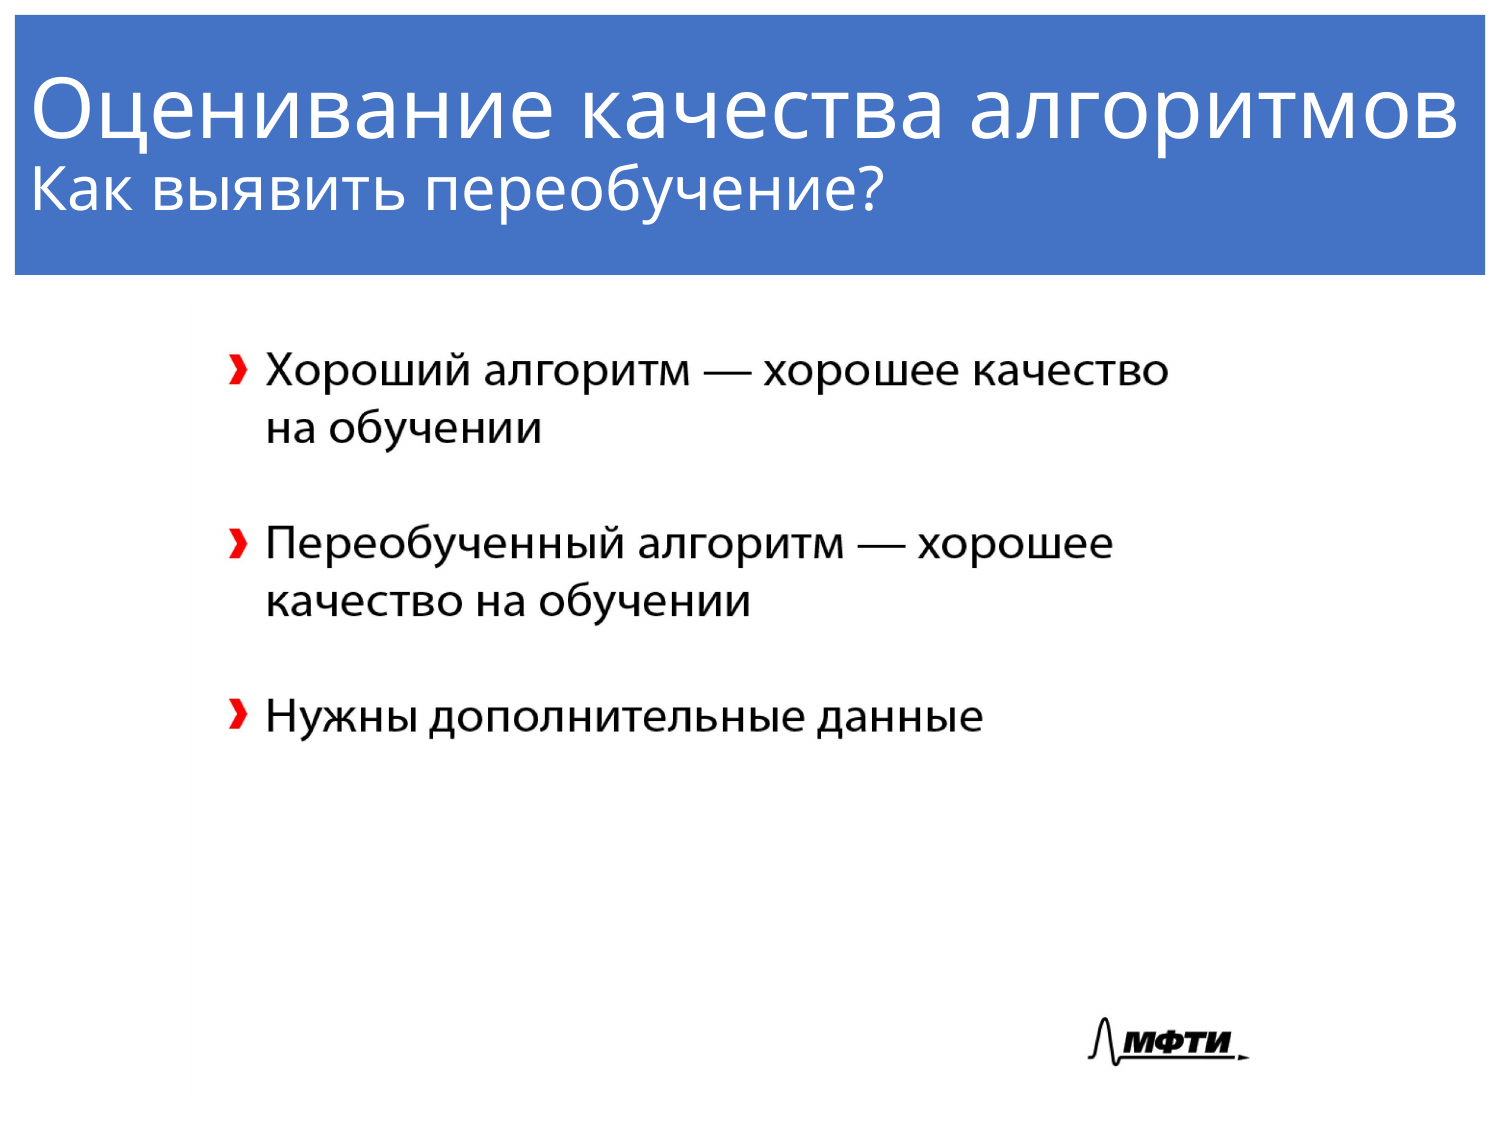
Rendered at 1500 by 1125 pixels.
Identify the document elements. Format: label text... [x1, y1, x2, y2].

title Оценивание качества алгоритмов Как выявить переобучение? [14, 14, 1486, 275]
picture [189, 304, 1293, 1102]
